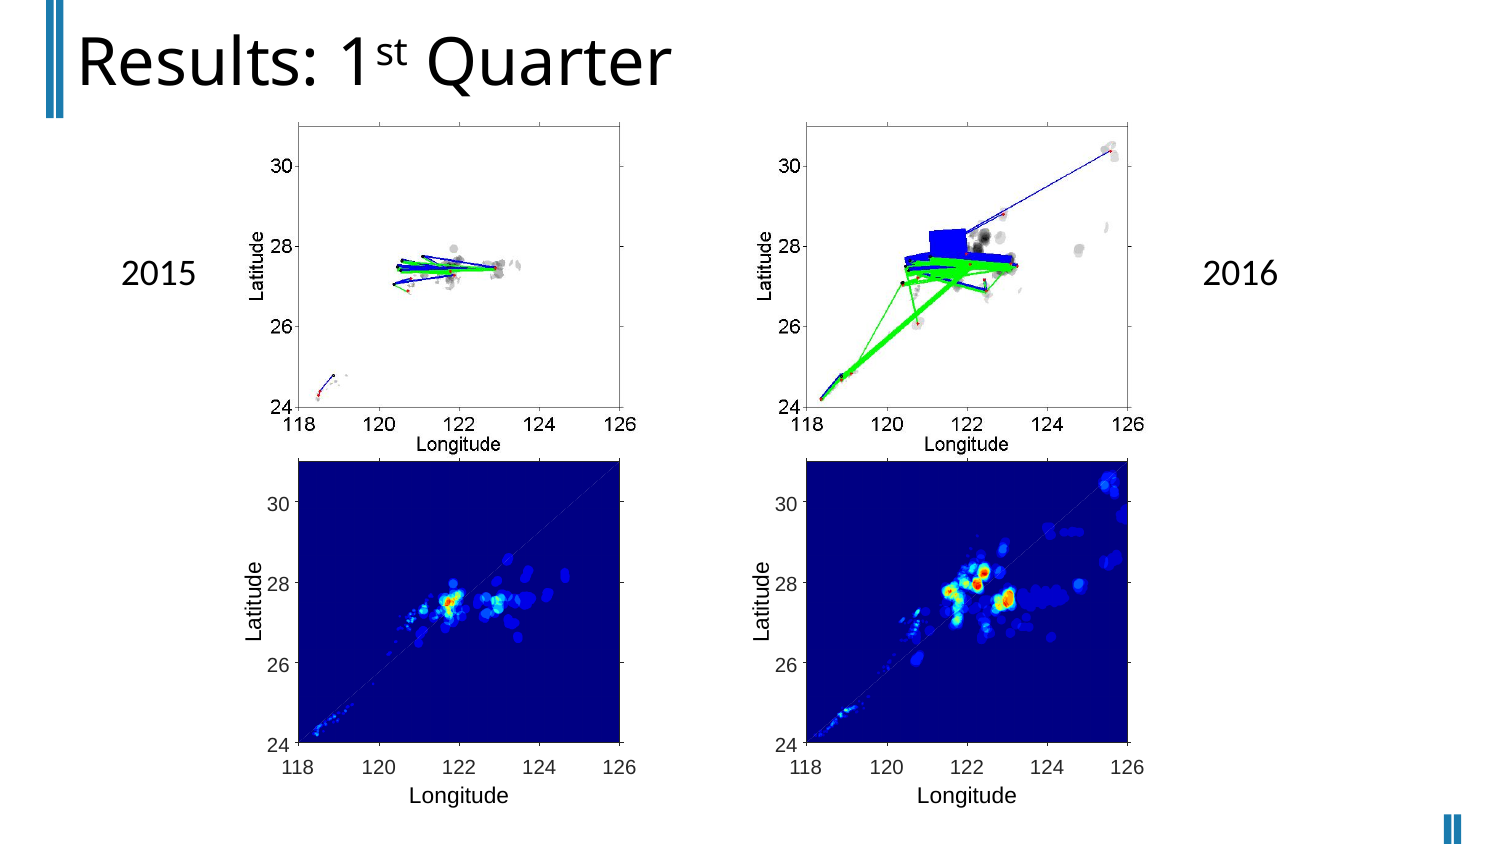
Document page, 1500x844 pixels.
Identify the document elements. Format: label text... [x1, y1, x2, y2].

text_box 2015 [106, 240, 212, 301]
picture [737, 102, 1152, 811]
picture [229, 102, 644, 811]
text_box 2016 [1187, 240, 1294, 301]
title Results: 1st Quarter [61, 3, 1412, 115]
